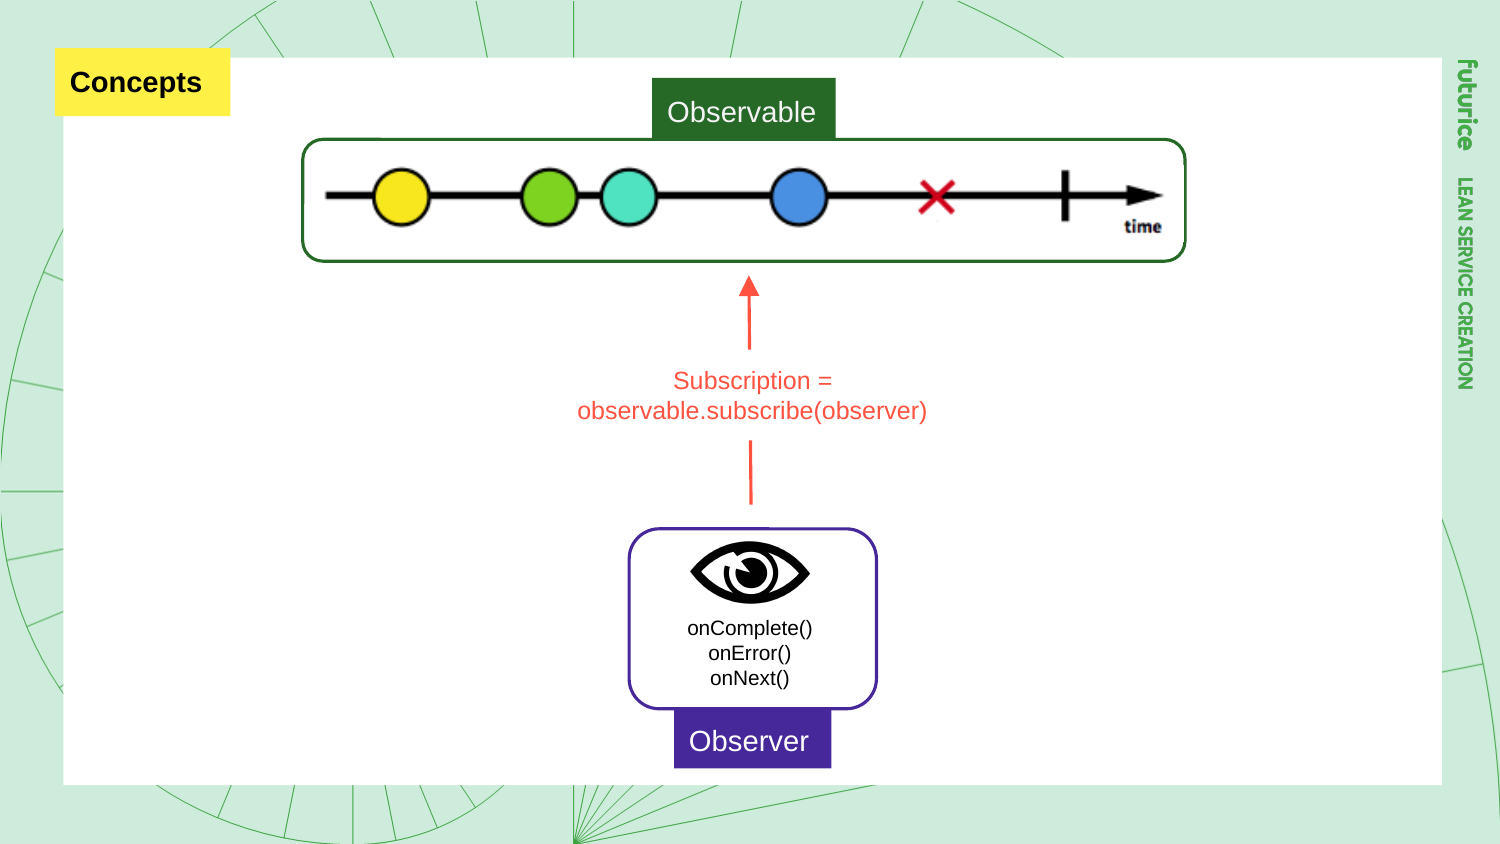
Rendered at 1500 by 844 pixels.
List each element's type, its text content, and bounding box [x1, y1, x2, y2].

text_box Observer [674, 707, 832, 769]
text_box Subscription = observable.subscribe(observer) [552, 349, 743, 441]
text_box onComplete() onError() onNext() [663, 600, 837, 723]
text_box Concepts [54, 48, 231, 117]
text_box [629, 528, 877, 709]
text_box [748, 275, 752, 505]
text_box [302, 77, 1186, 262]
text_box Subscription = observable.subscribe(observer) [757, 349, 953, 441]
picture [0, 0, 1500, 844]
